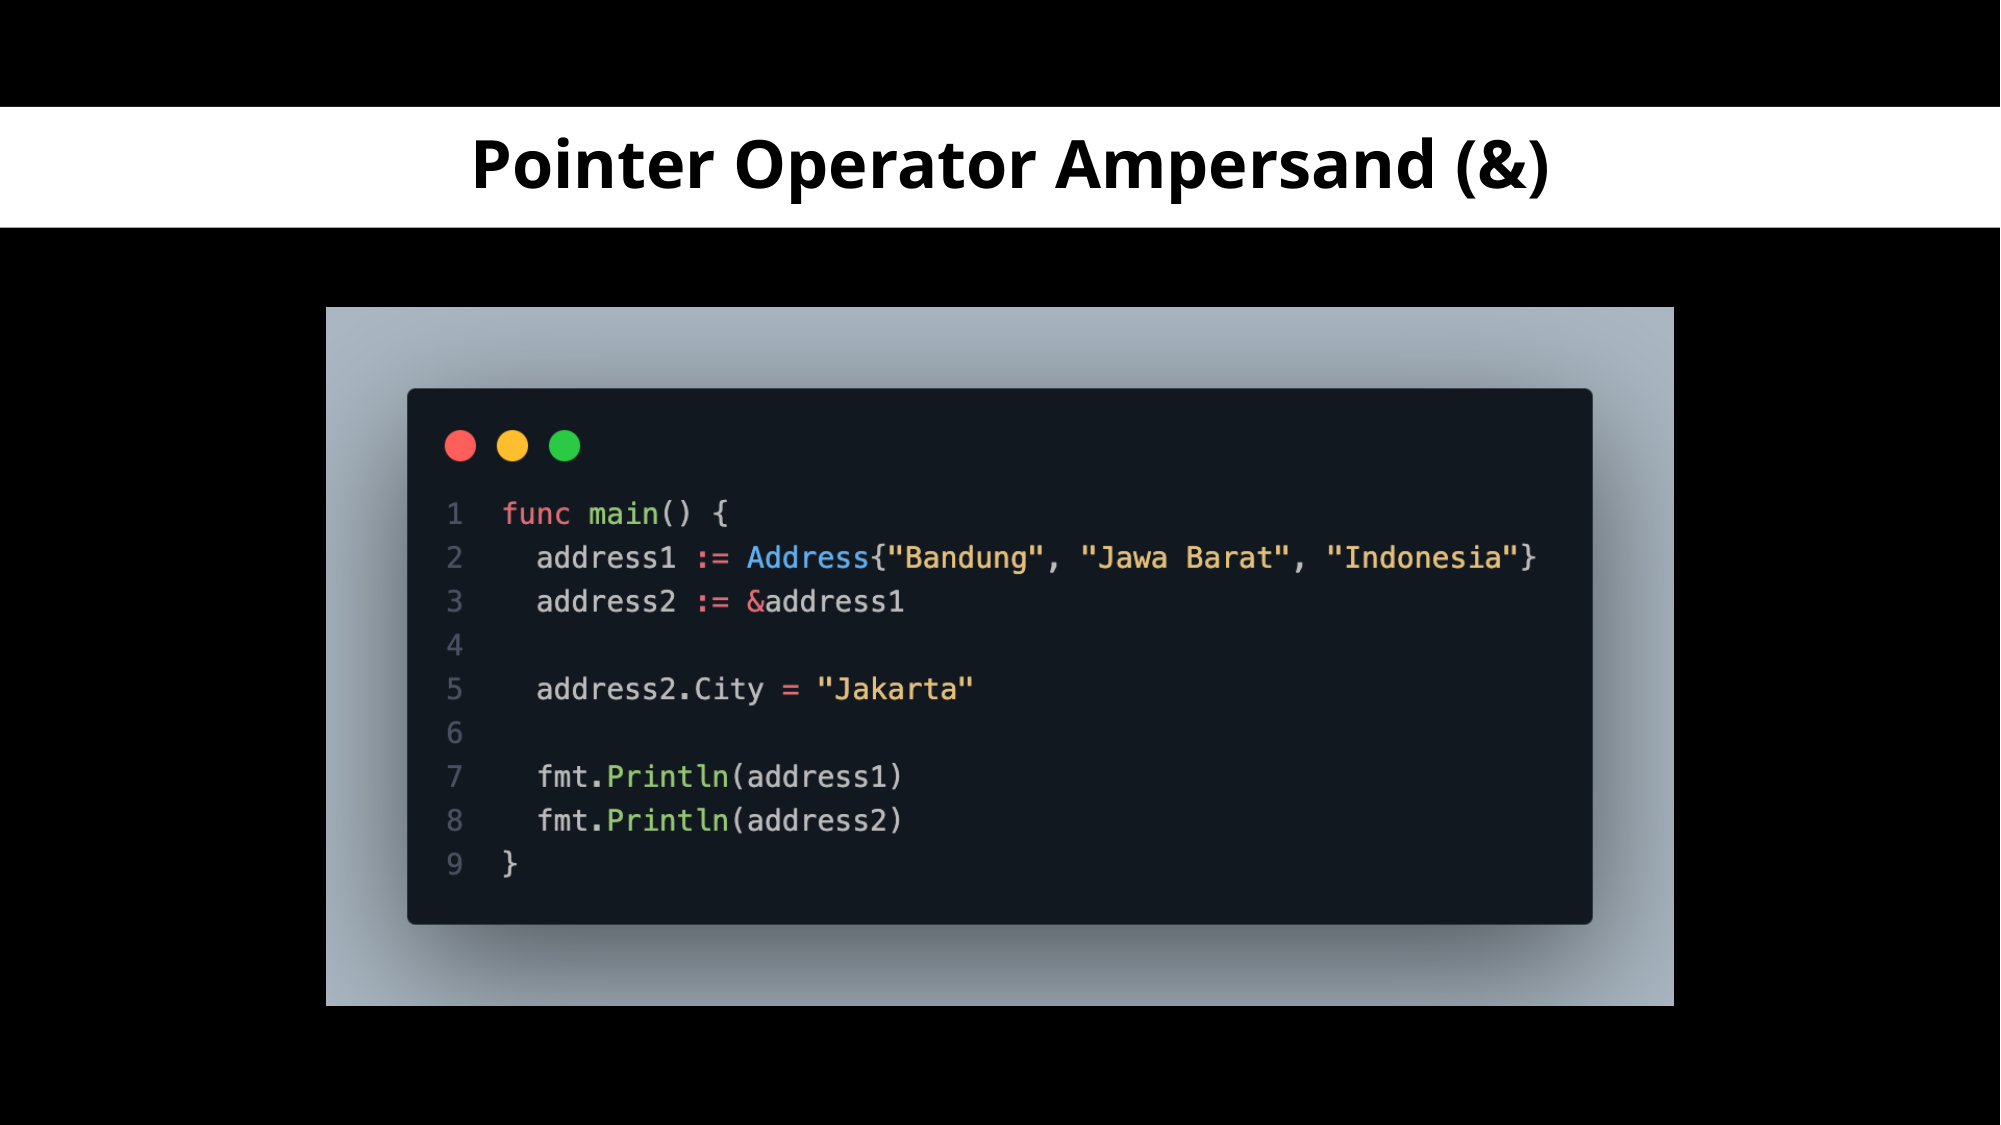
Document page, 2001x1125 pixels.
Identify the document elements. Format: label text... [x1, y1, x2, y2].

text_box [0, 106, 2000, 229]
title Pointer Operator Ampersand (&) [91, 105, 1931, 228]
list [326, 307, 1674, 1006]
